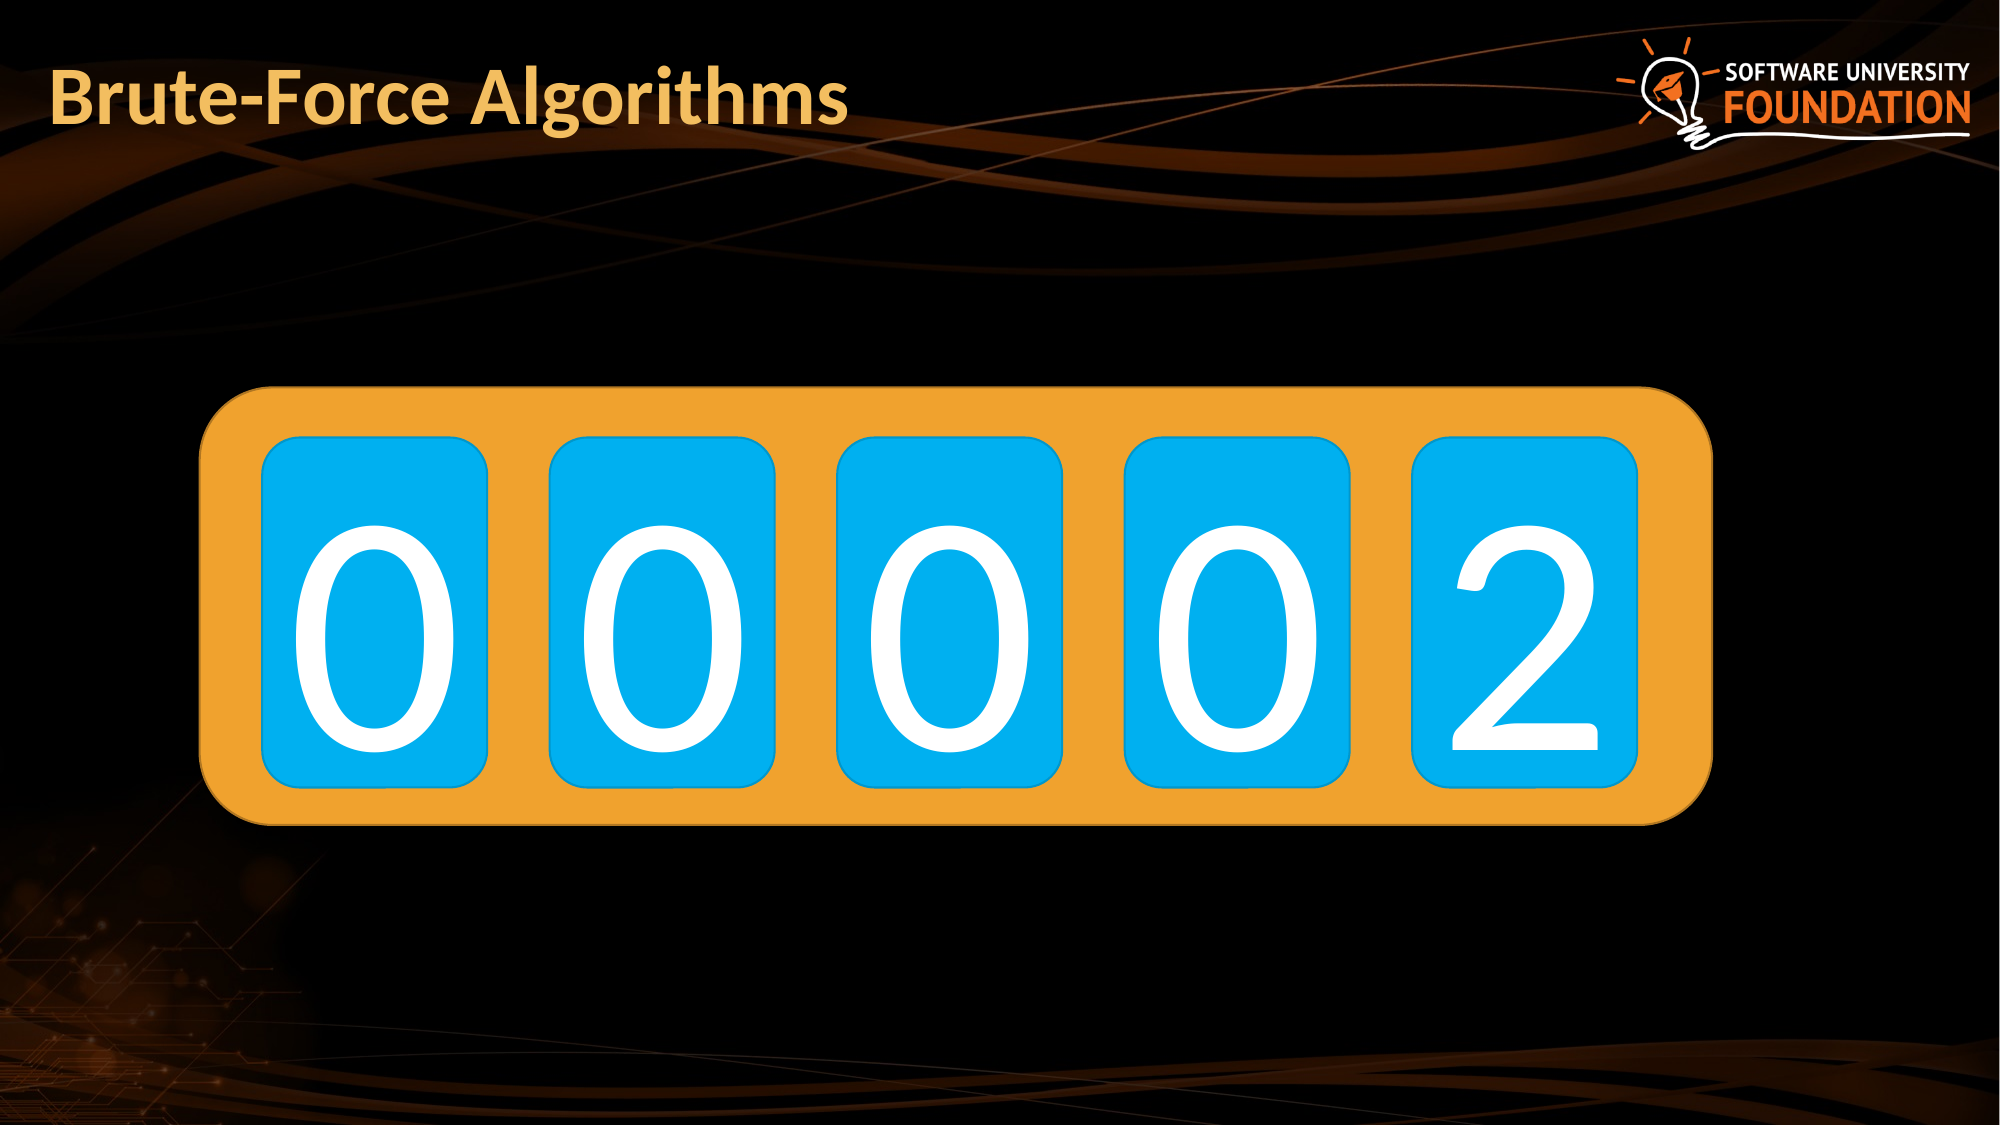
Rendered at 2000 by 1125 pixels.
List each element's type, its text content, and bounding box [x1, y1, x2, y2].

picture [0, 0, 2000, 1125]
text_box 0 [1123, 436, 1351, 789]
text_box 0 [836, 436, 1064, 789]
text_box 2 [1411, 436, 1639, 789]
text_box [198, 386, 1714, 826]
text_box 0 [548, 436, 776, 789]
title Brute-Force Algorithms [30, 6, 1602, 189]
text_box 0 [261, 436, 489, 789]
